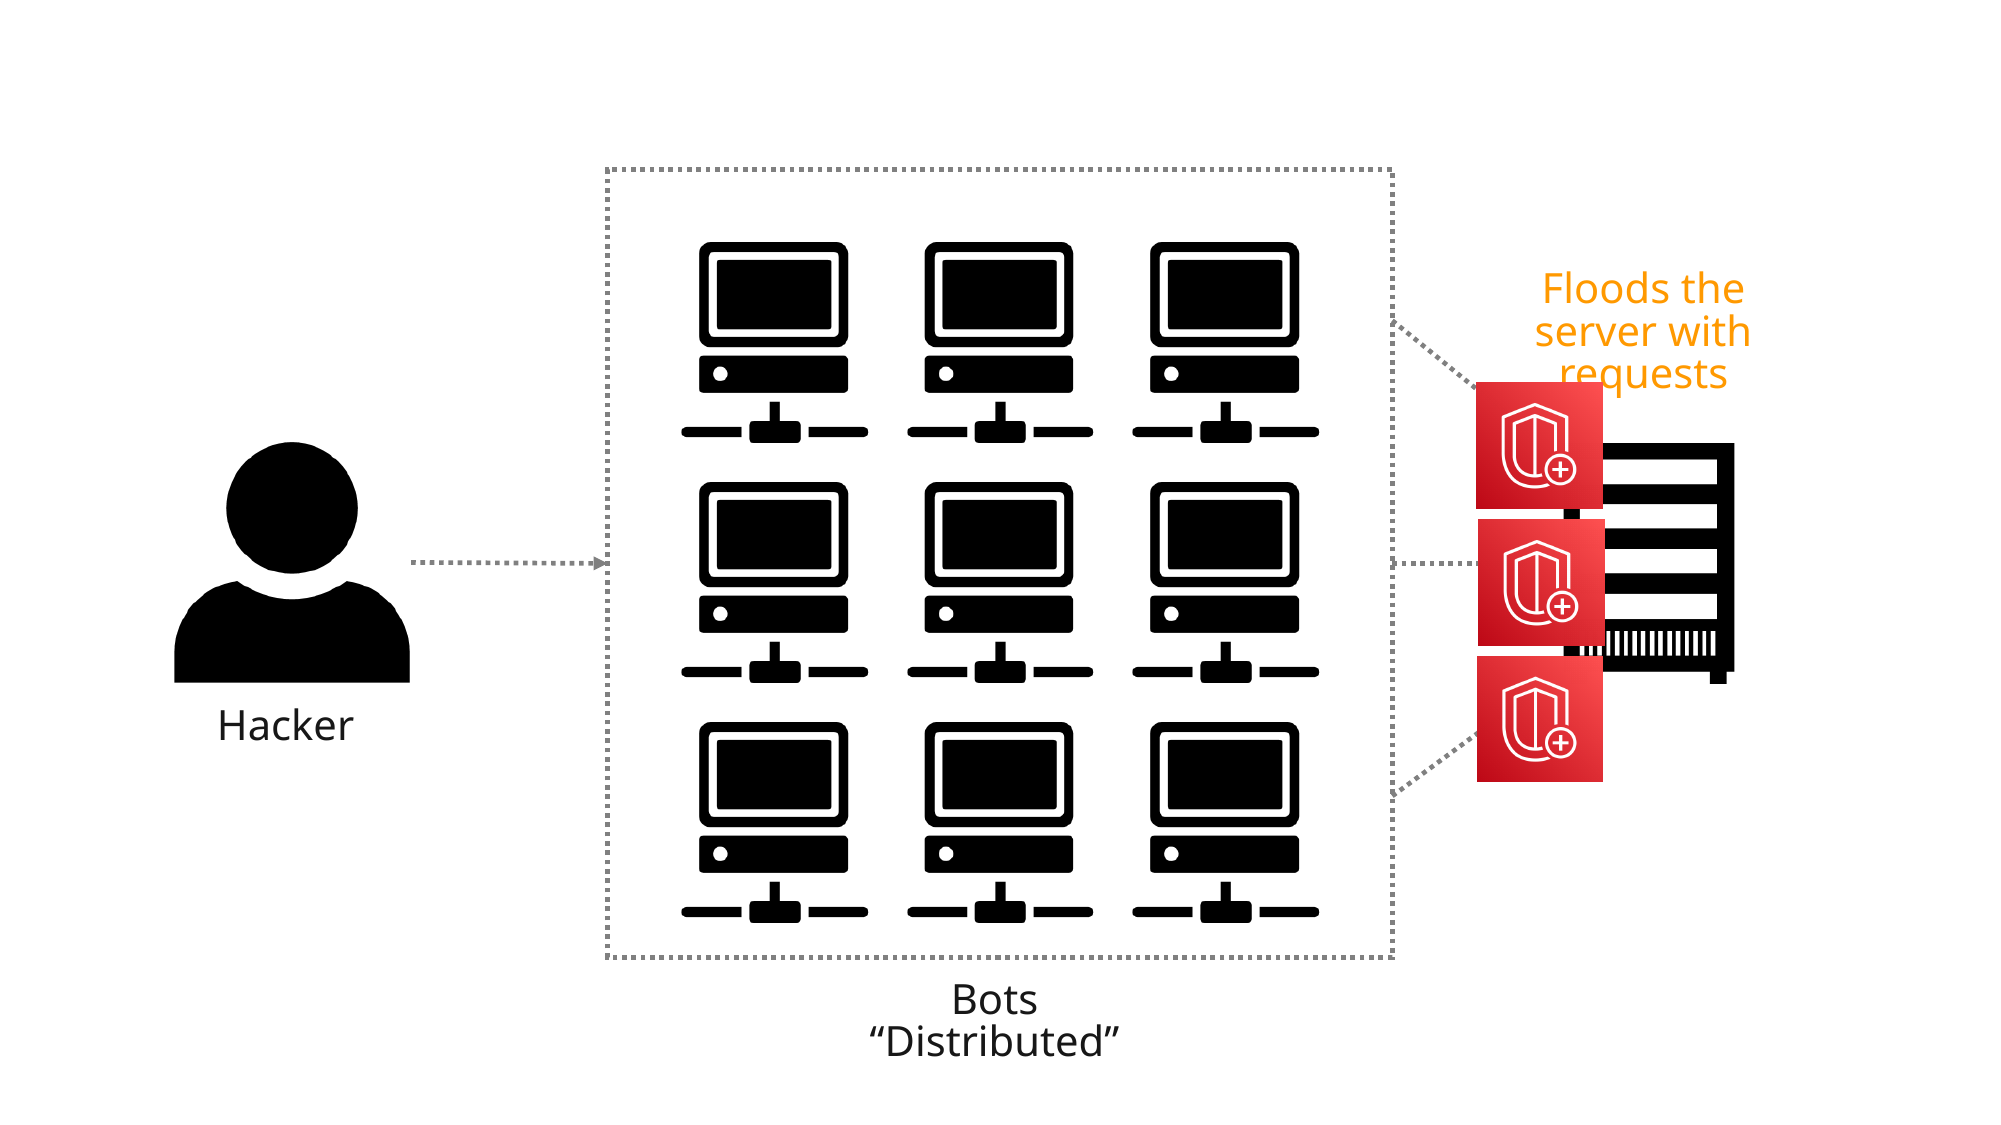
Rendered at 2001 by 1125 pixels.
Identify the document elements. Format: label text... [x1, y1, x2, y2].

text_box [1392, 695, 1529, 797]
picture [674, 482, 875, 683]
picture [171, 442, 412, 683]
picture [674, 242, 875, 443]
picture [674, 722, 875, 923]
text_box [607, 169, 1393, 958]
picture [1125, 482, 1326, 683]
picture [1125, 242, 1326, 443]
picture [1125, 722, 1326, 923]
text_box Floods the server with requests [1505, 226, 1792, 403]
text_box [1392, 320, 1529, 432]
picture [899, 242, 1100, 443]
text_box Bots “Distributed” [740, 998, 1260, 1071]
picture [1476, 382, 1769, 782]
picture [899, 482, 1100, 683]
text_box Hacker [148, 682, 435, 755]
picture [899, 722, 1100, 923]
